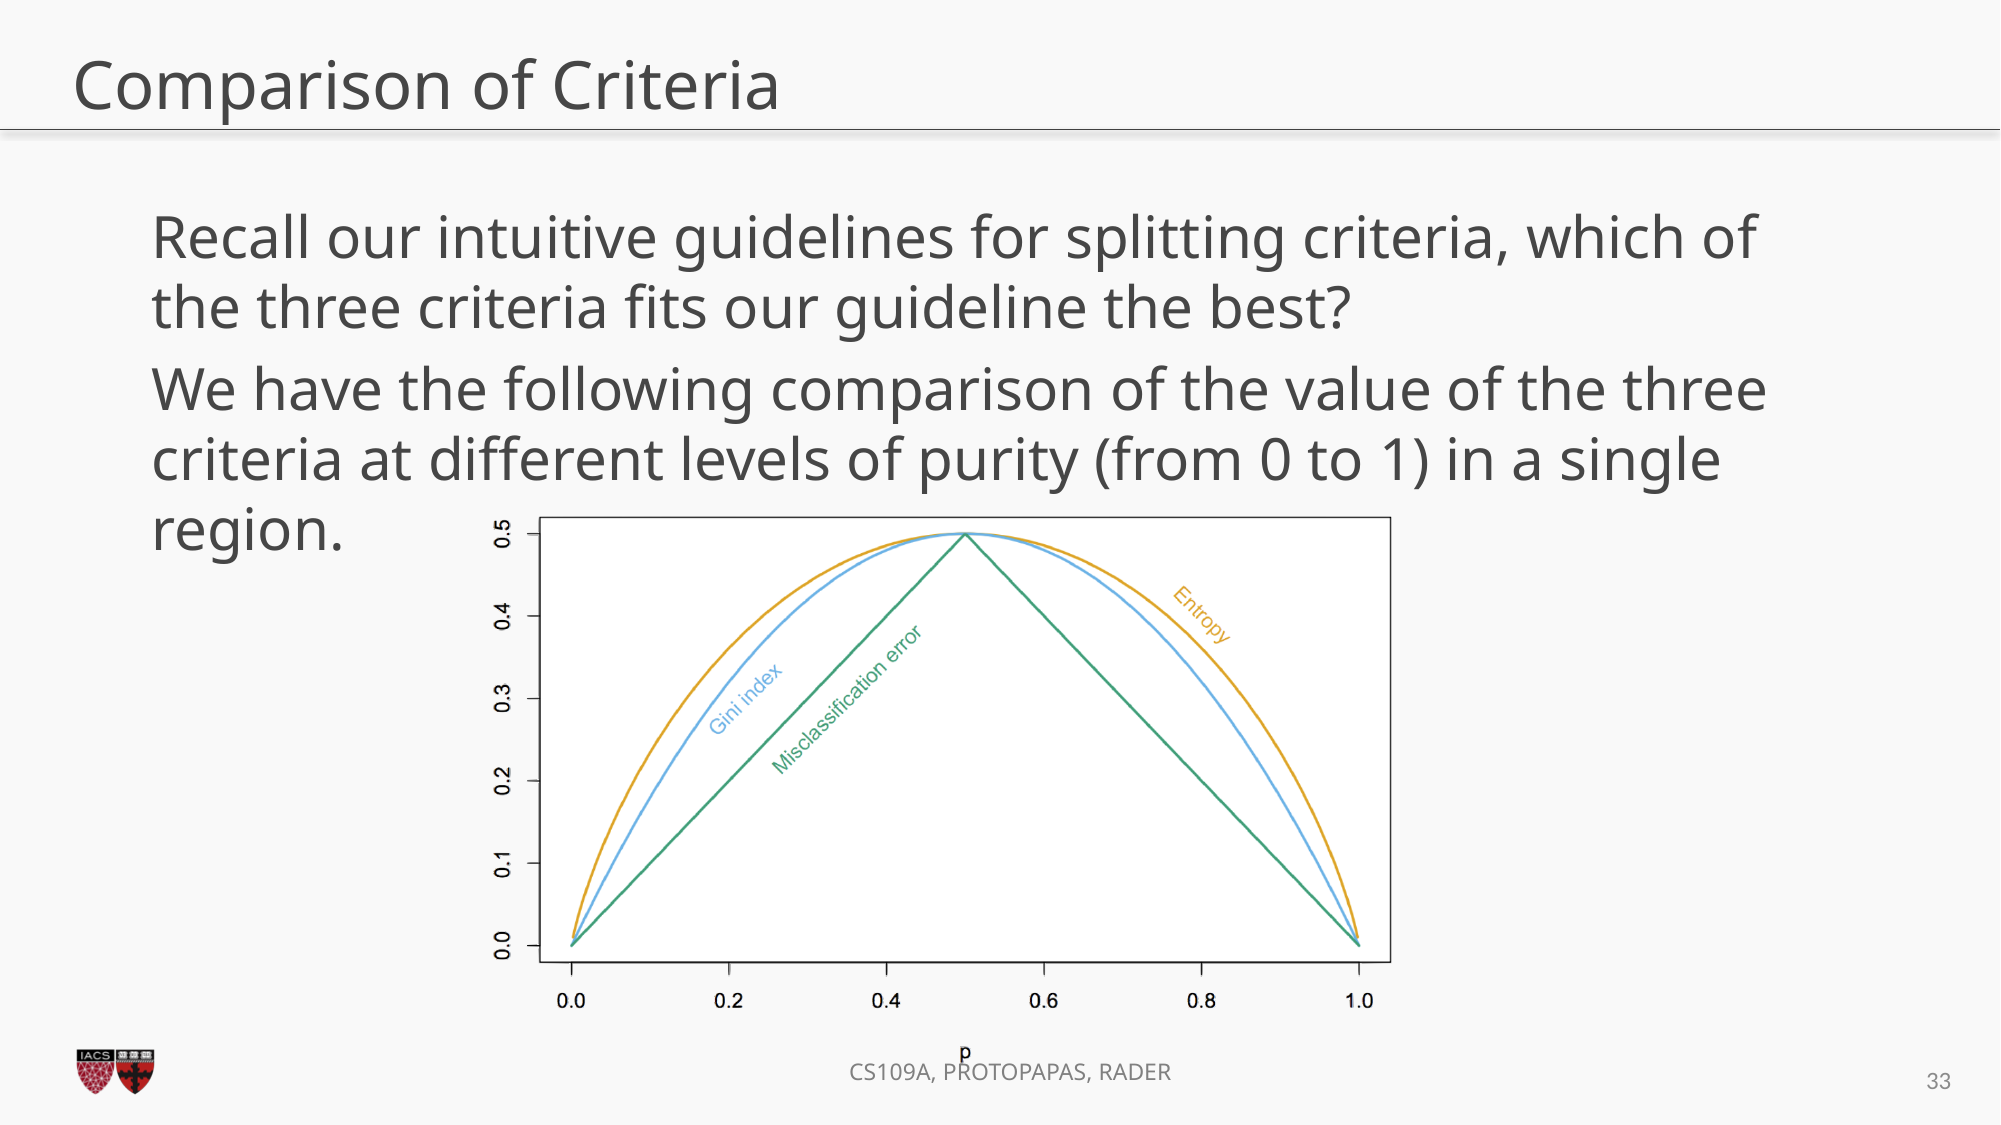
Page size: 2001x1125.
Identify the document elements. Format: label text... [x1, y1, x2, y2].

slide_number 33 [1500, 1050, 1967, 1110]
picture [477, 492, 1422, 1080]
title Comparison of Criteria [57, 35, 1943, 162]
picture [75, 1049, 155, 1095]
list Recall our intuitive guidelines for splitting criteria, which of the three criteria fits our guideline the best? We have the following comparison of the value of the three criteria at different levels of purity (from 0 to 1) in a single region. [136, 193, 1831, 540]
